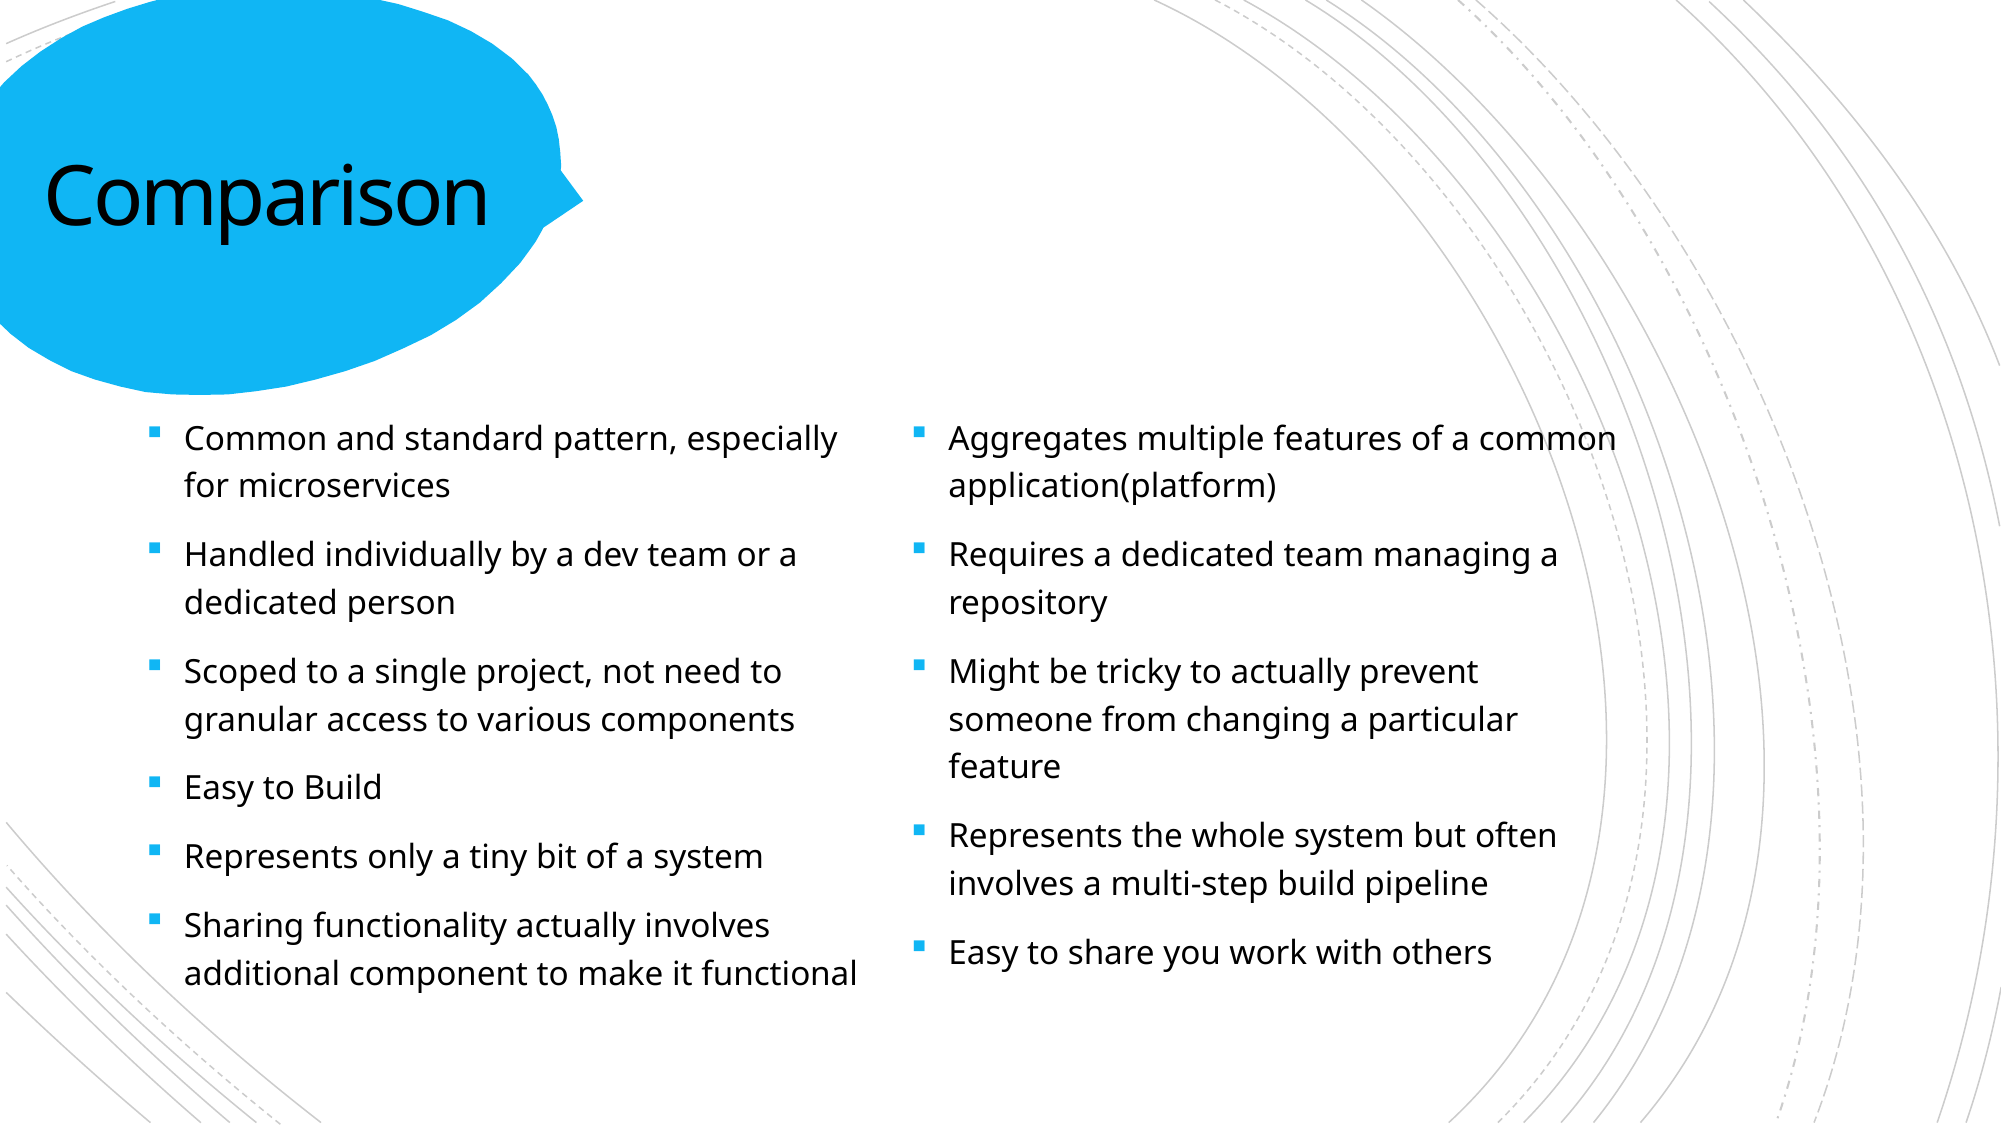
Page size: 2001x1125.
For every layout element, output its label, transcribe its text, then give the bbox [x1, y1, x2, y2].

list Common and standard pattern, especially for microservices Handled individually by a dev team or a dedicated person Scoped to a single project, not need to granular access to various components Easy to Build Represents only a tiny bit of a system Sharing functionality actually involves additional component to make it functional [131, 401, 876, 989]
title Comparison [5, 0, 532, 402]
list Aggregates multiple features of a common application(platform) Requires a dedicated team managing a repository Might be tricky to actually prevent someone from changing a particular feature Represents the whole system but often involves a multi-step build pipeline Easy to share you work with others [895, 401, 1640, 989]
